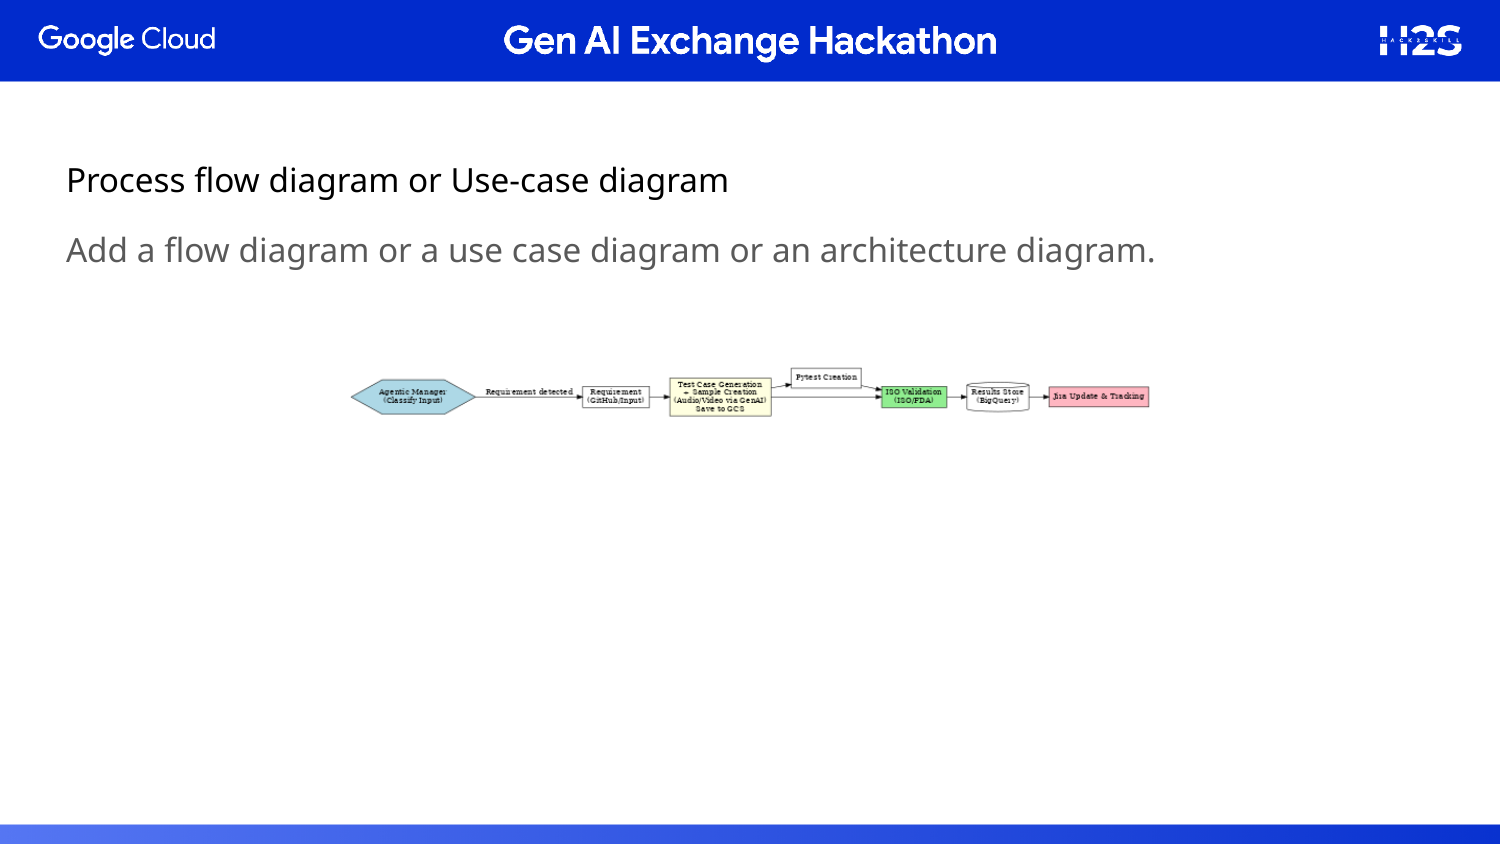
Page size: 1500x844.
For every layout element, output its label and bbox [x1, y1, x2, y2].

picture [0, 0, 1500, 844]
text_box [349, 366, 1151, 478]
